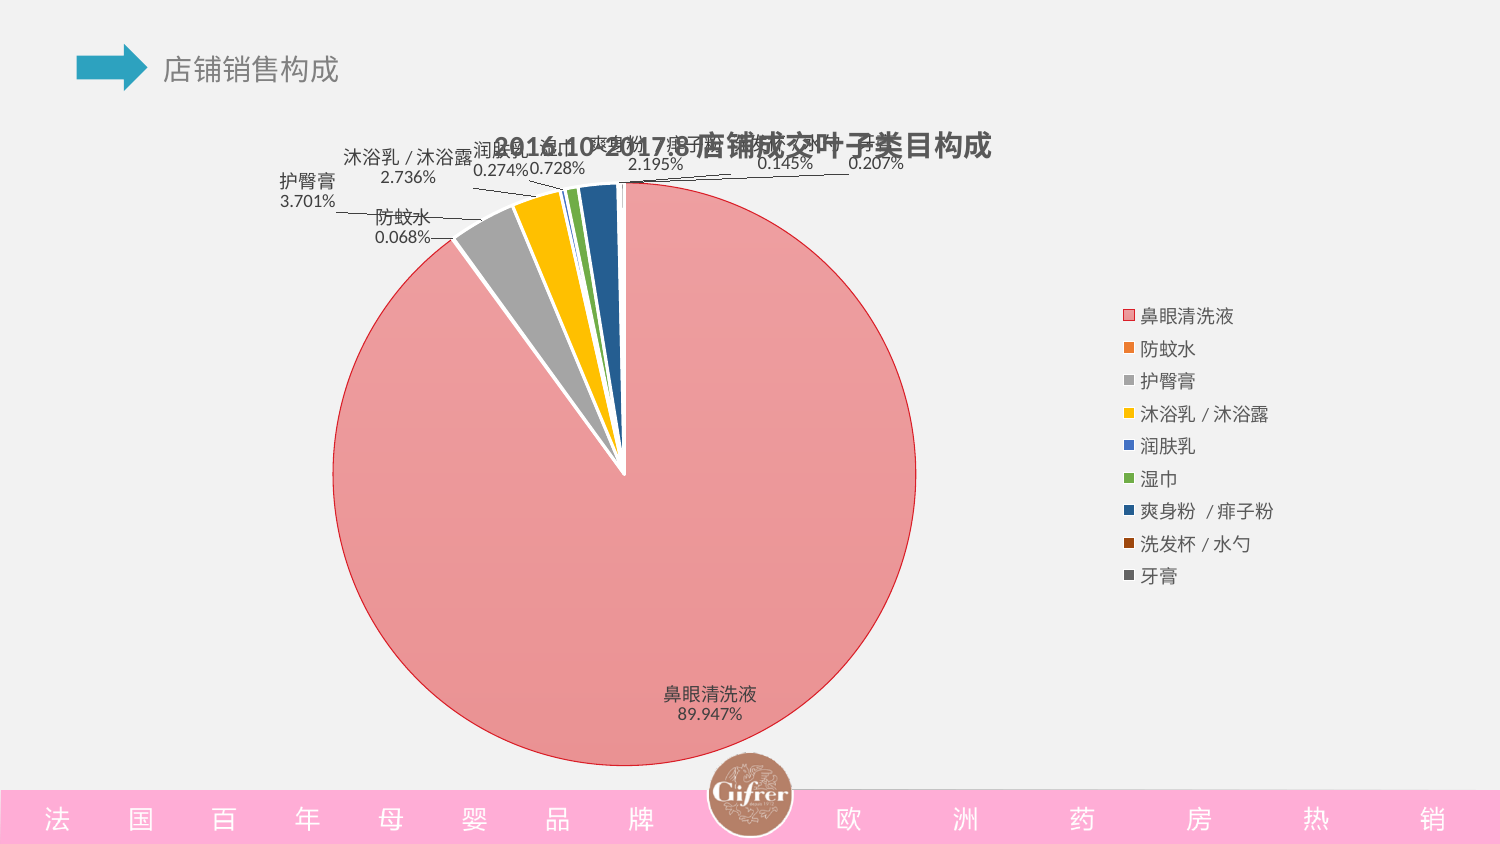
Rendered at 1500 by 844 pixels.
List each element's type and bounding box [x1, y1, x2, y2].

picture [0, 750, 1500, 844]
chart [111, 90, 1294, 800]
